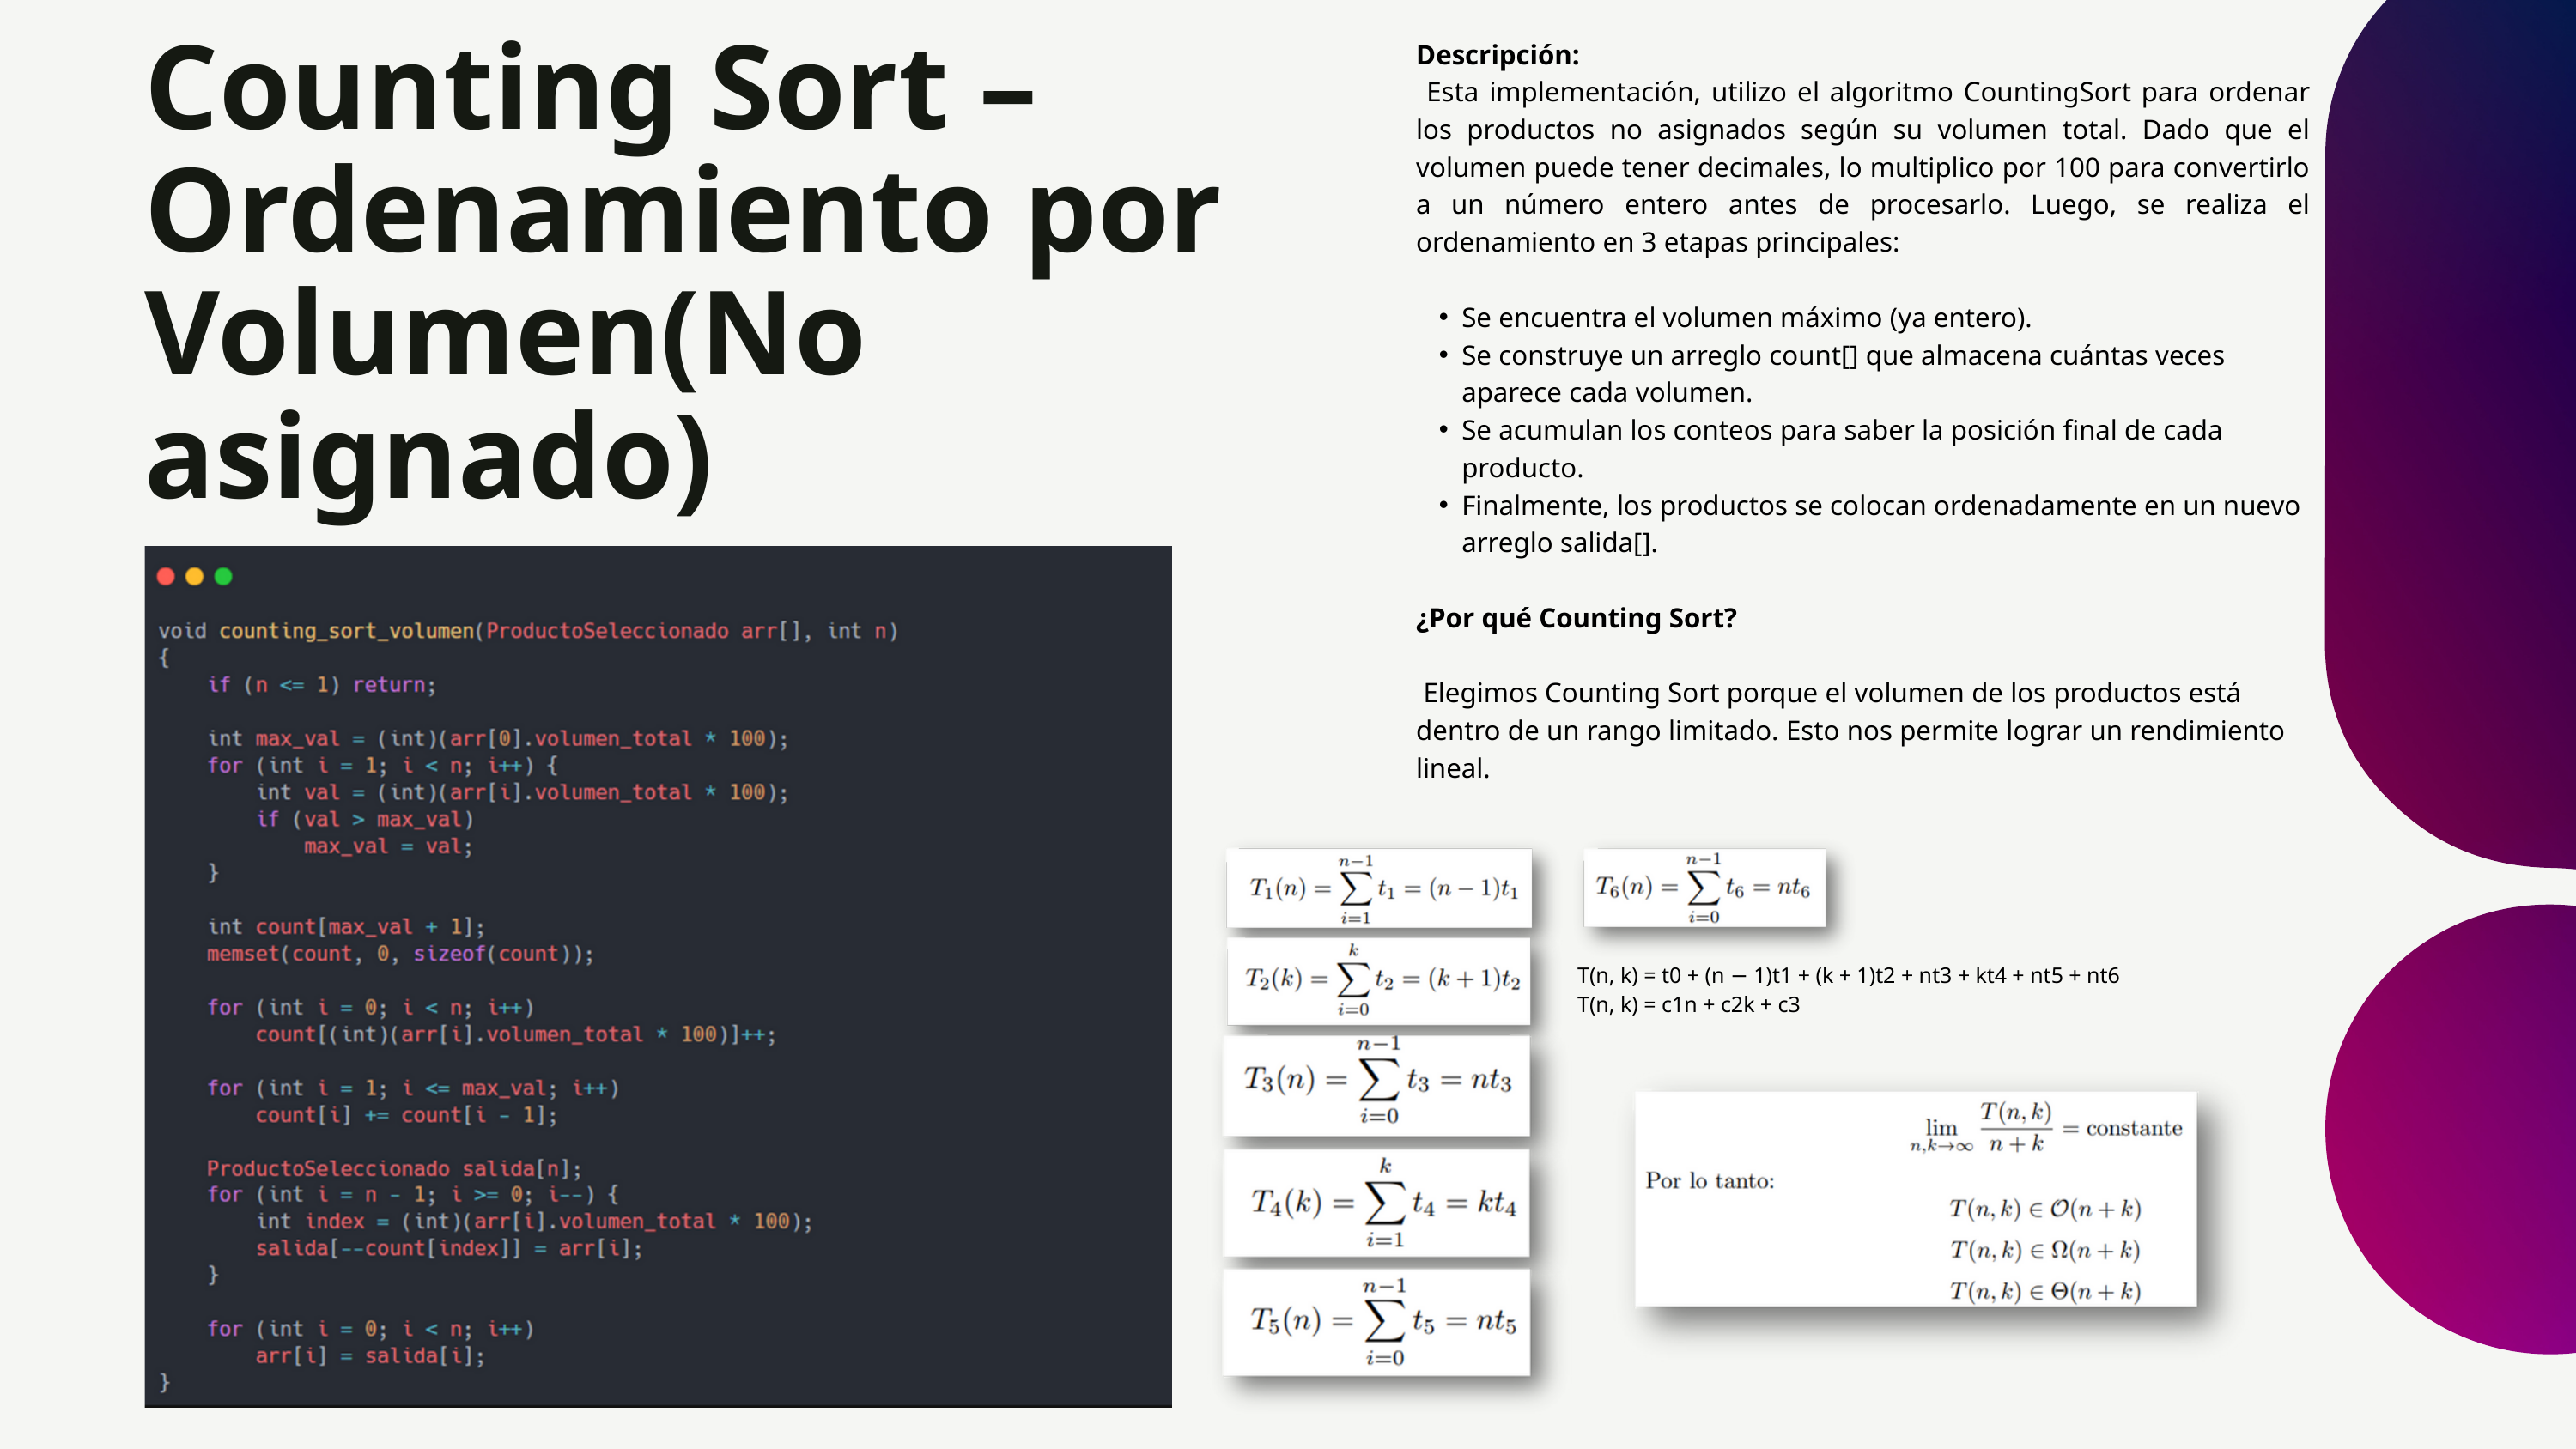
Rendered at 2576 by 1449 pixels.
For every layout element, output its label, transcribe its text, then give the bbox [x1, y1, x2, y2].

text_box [2325, 0, 2576, 1355]
text_box [1603, 1059, 2262, 1372]
text_box [1208, 919, 1570, 1013]
text_box Descripción: Esta implementación, utilizo el algoritmo CountingSort para ordenar los productos no asignados según su volumen total. Dado que el volumen puede tener decimales, lo multiplico por 100 para convertirlo a un número entero antes de procesarlo. Luego, se realiza el ordenamiento en 3 etapas principales: Se encuentra el volumen máximo (ya entero). Se construye un arreglo count[] que almacena cuántas veces aparece cada volumen. Se acumulan los conteos para saber la posición final de cada producto. Finalmente, los productos se colocan ordenadamente en un nuevo arreglo salida[]. ¿Por qué Counting Sort? Elegimos Counting Sort porque el volumen de los productos está dentro de un rango limitado. Esto nos permite lograr un rendimiento lineal. [1416, 32, 2312, 822]
text_box T(n, k) = t0 + (n − 1)t1 + (k + 1)t2 + nt3 + kt4 + nt5 + nt6 T(n, k) = c1n + c2k + c3 [1577, 956, 2287, 1017]
text_box [1565, 830, 1864, 966]
text_box [1200, 1125, 1578, 1246]
text_box [1208, 830, 1565, 919]
text_box Counting Sort – Ordenamiento por Volumen(No asignado) [144, 28, 1333, 522]
text_box [1200, 1246, 1578, 1424]
text_box [1200, 1013, 1578, 1125]
text_box [144, 546, 1172, 1409]
